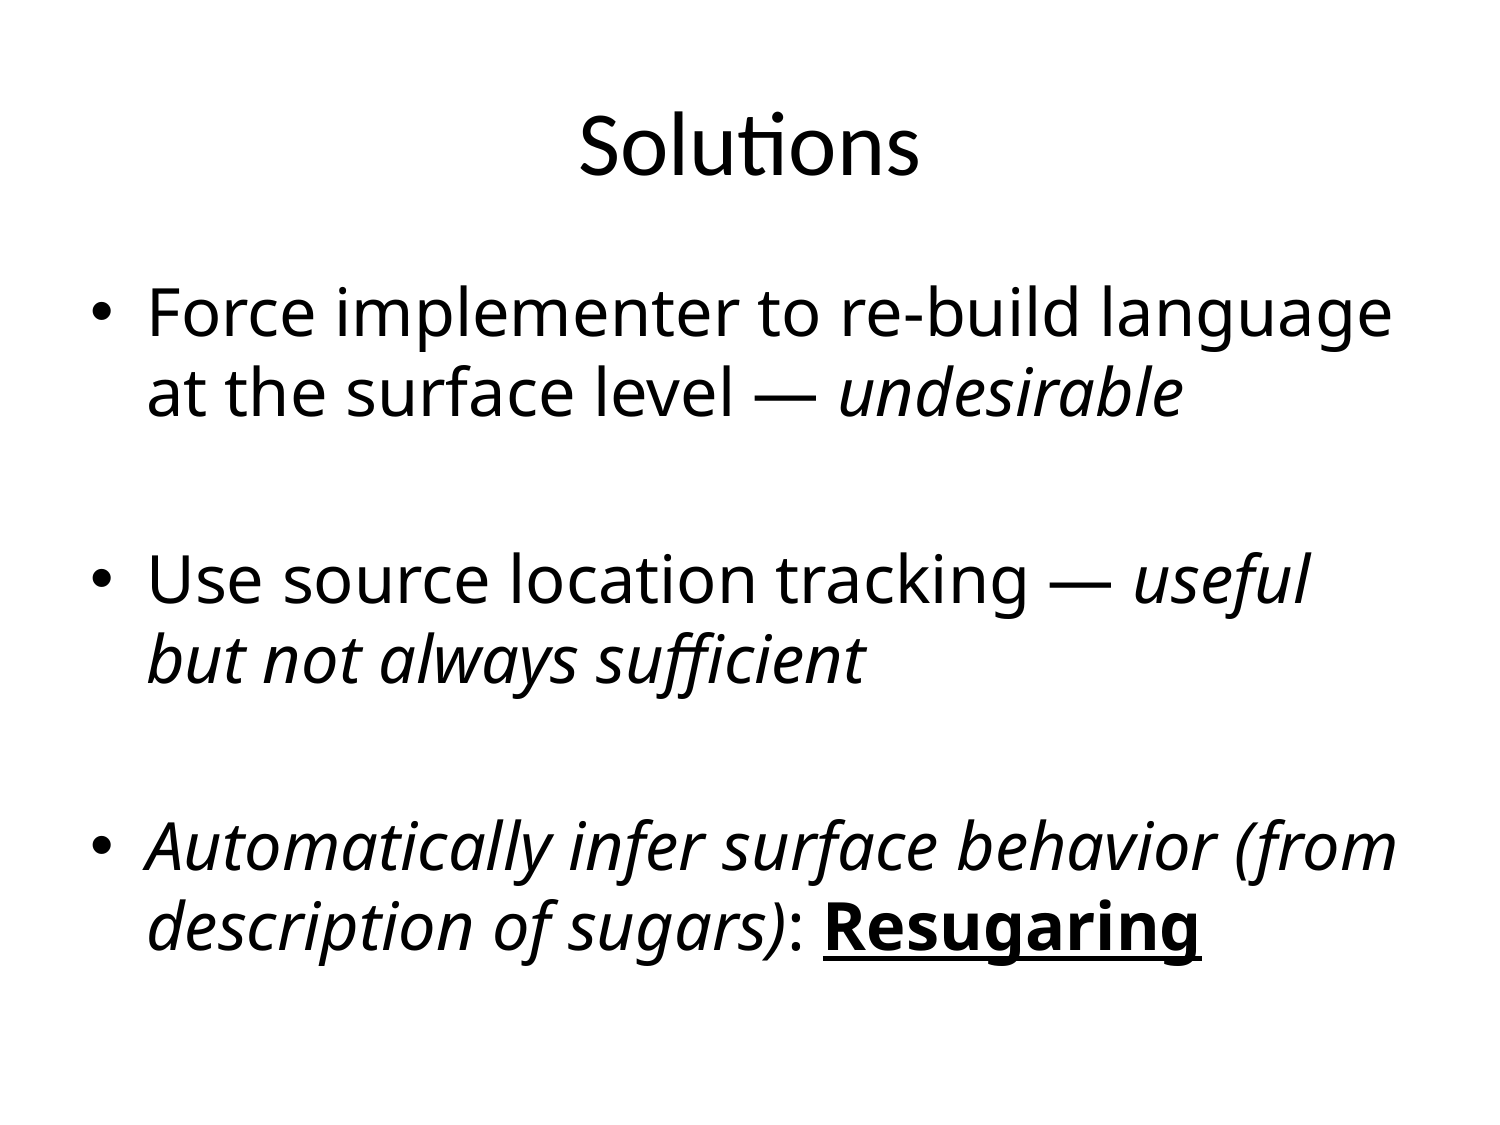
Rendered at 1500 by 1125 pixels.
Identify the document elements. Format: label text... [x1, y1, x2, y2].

title Solutions [75, 45, 1425, 233]
list Force implementer to re-build language at the surface level — undesirable Use source location tracking — useful but not always sufficient Automatically infer surface behavior (from description of sugars): Resugaring [75, 262, 1425, 1005]
